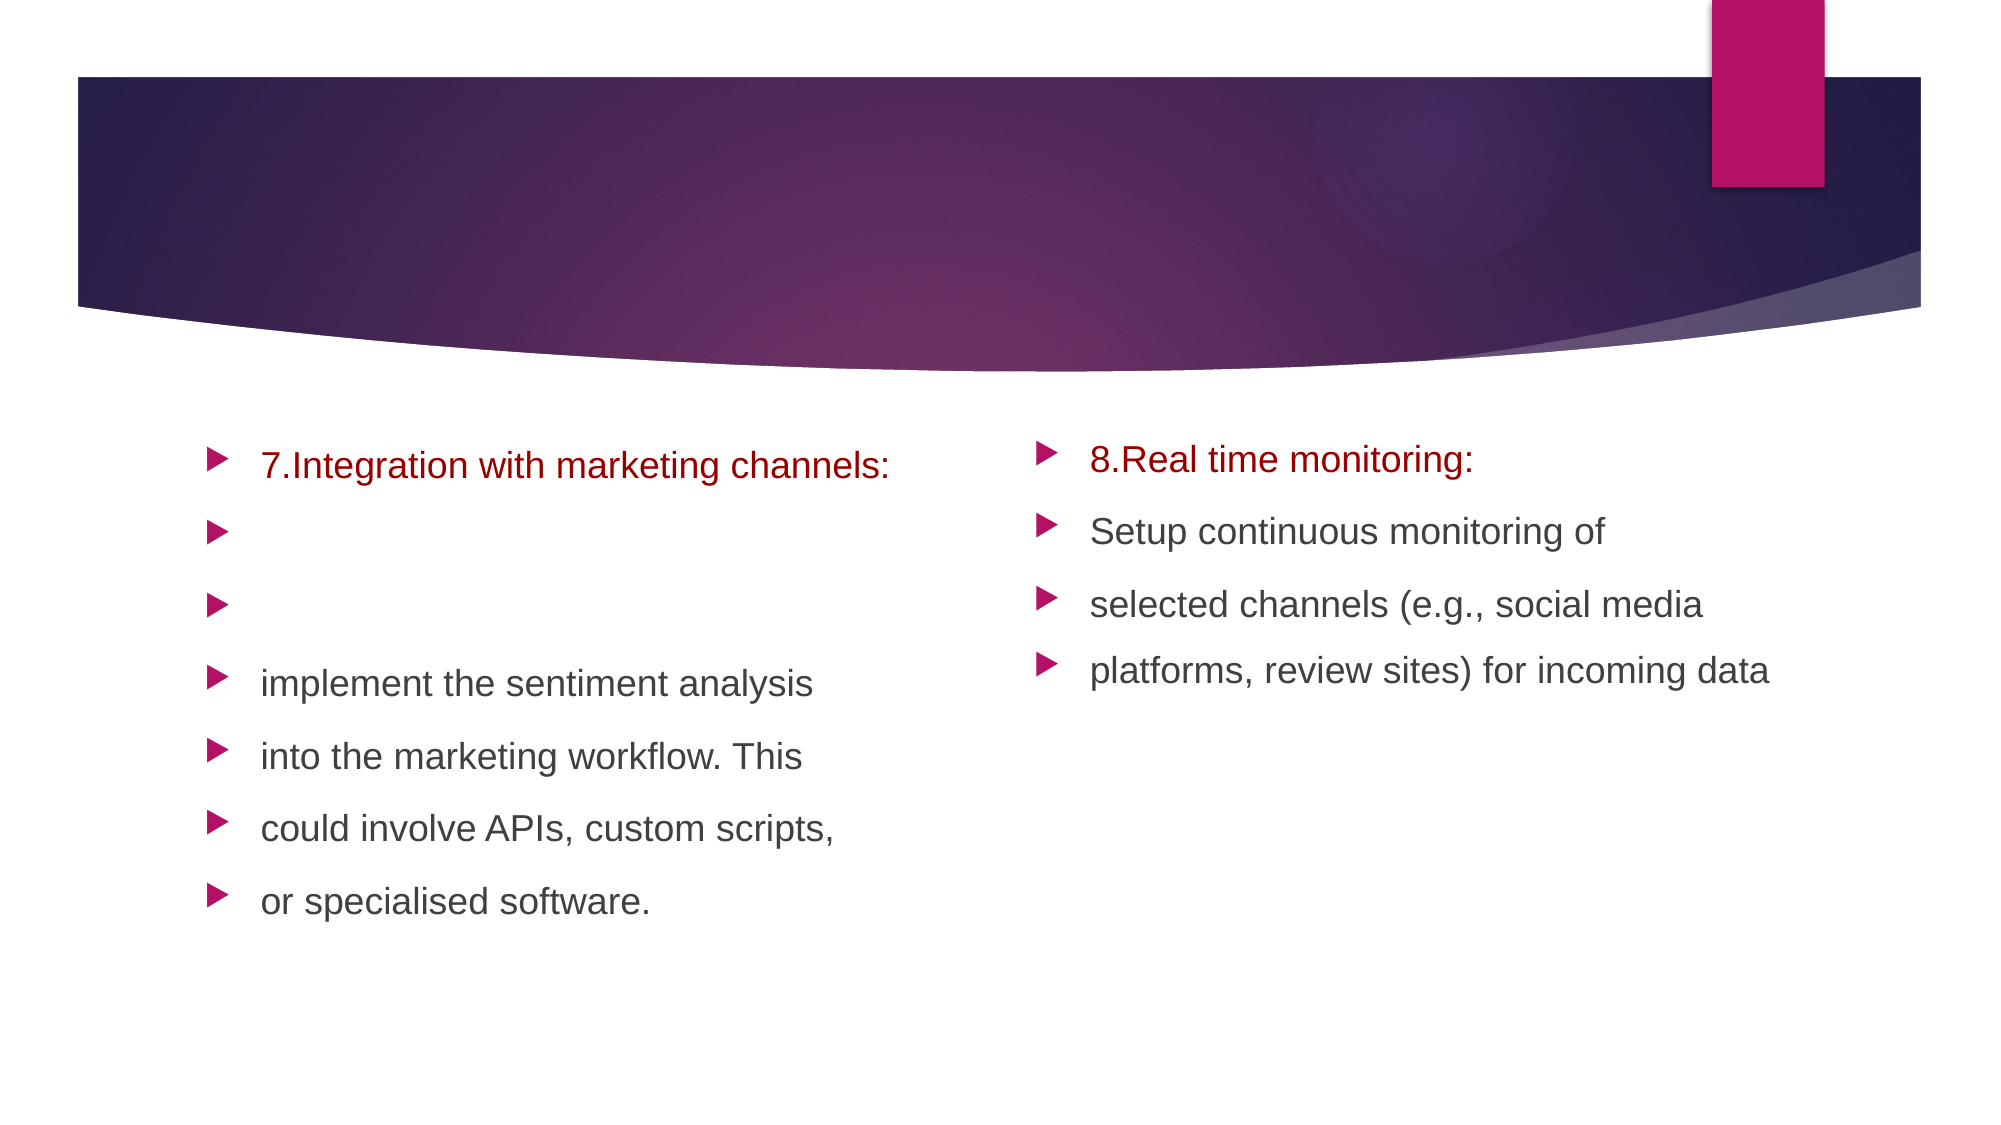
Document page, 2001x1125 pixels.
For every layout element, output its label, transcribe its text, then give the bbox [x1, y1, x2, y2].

list 7.Integration with marketing channels: implement the sentiment analysis into the marketing workflow. This could involve APIs, custom scripts, or specialised software. [189, 427, 981, 988]
list 8.Real time monitoring: Setup continuous monitoring of selected channels (e.g., social media platforms, review sites) for incoming data [1018, 427, 1810, 988]
